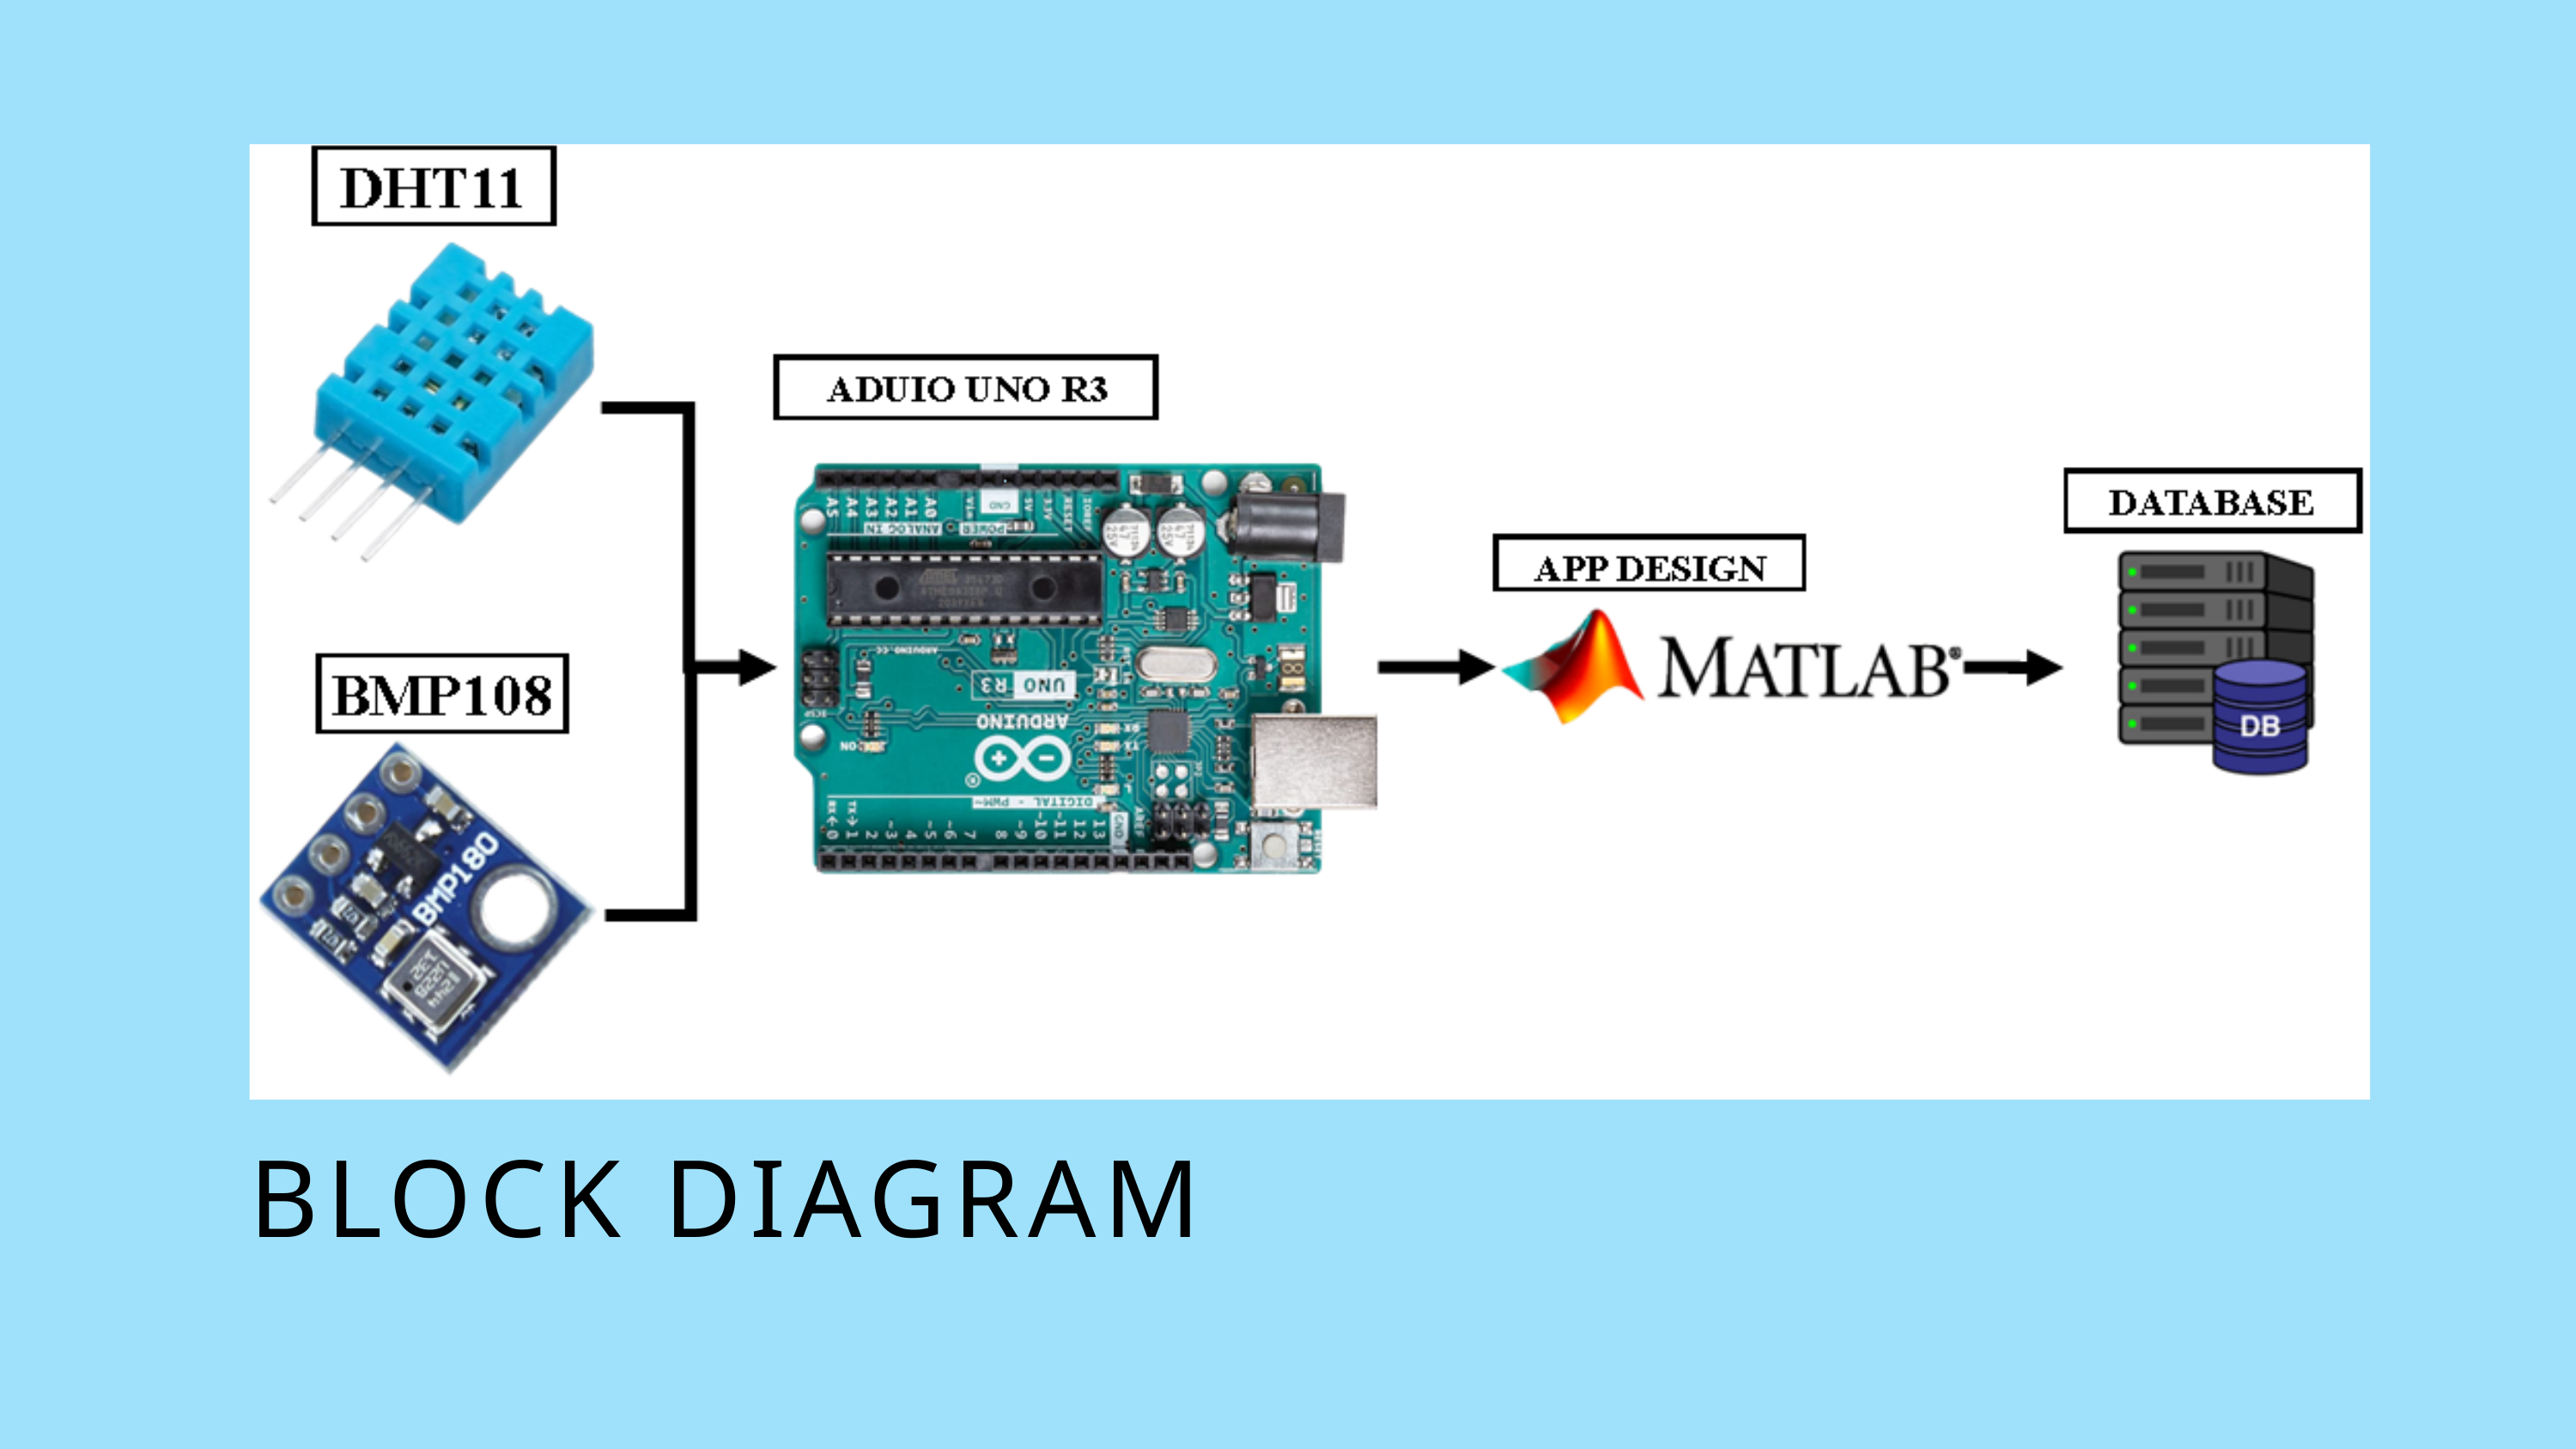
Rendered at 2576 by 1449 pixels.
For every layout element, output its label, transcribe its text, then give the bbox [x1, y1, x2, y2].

text_box BLOCK DIAGRAM [249, 1131, 1229, 1259]
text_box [249, 144, 2371, 1100]
